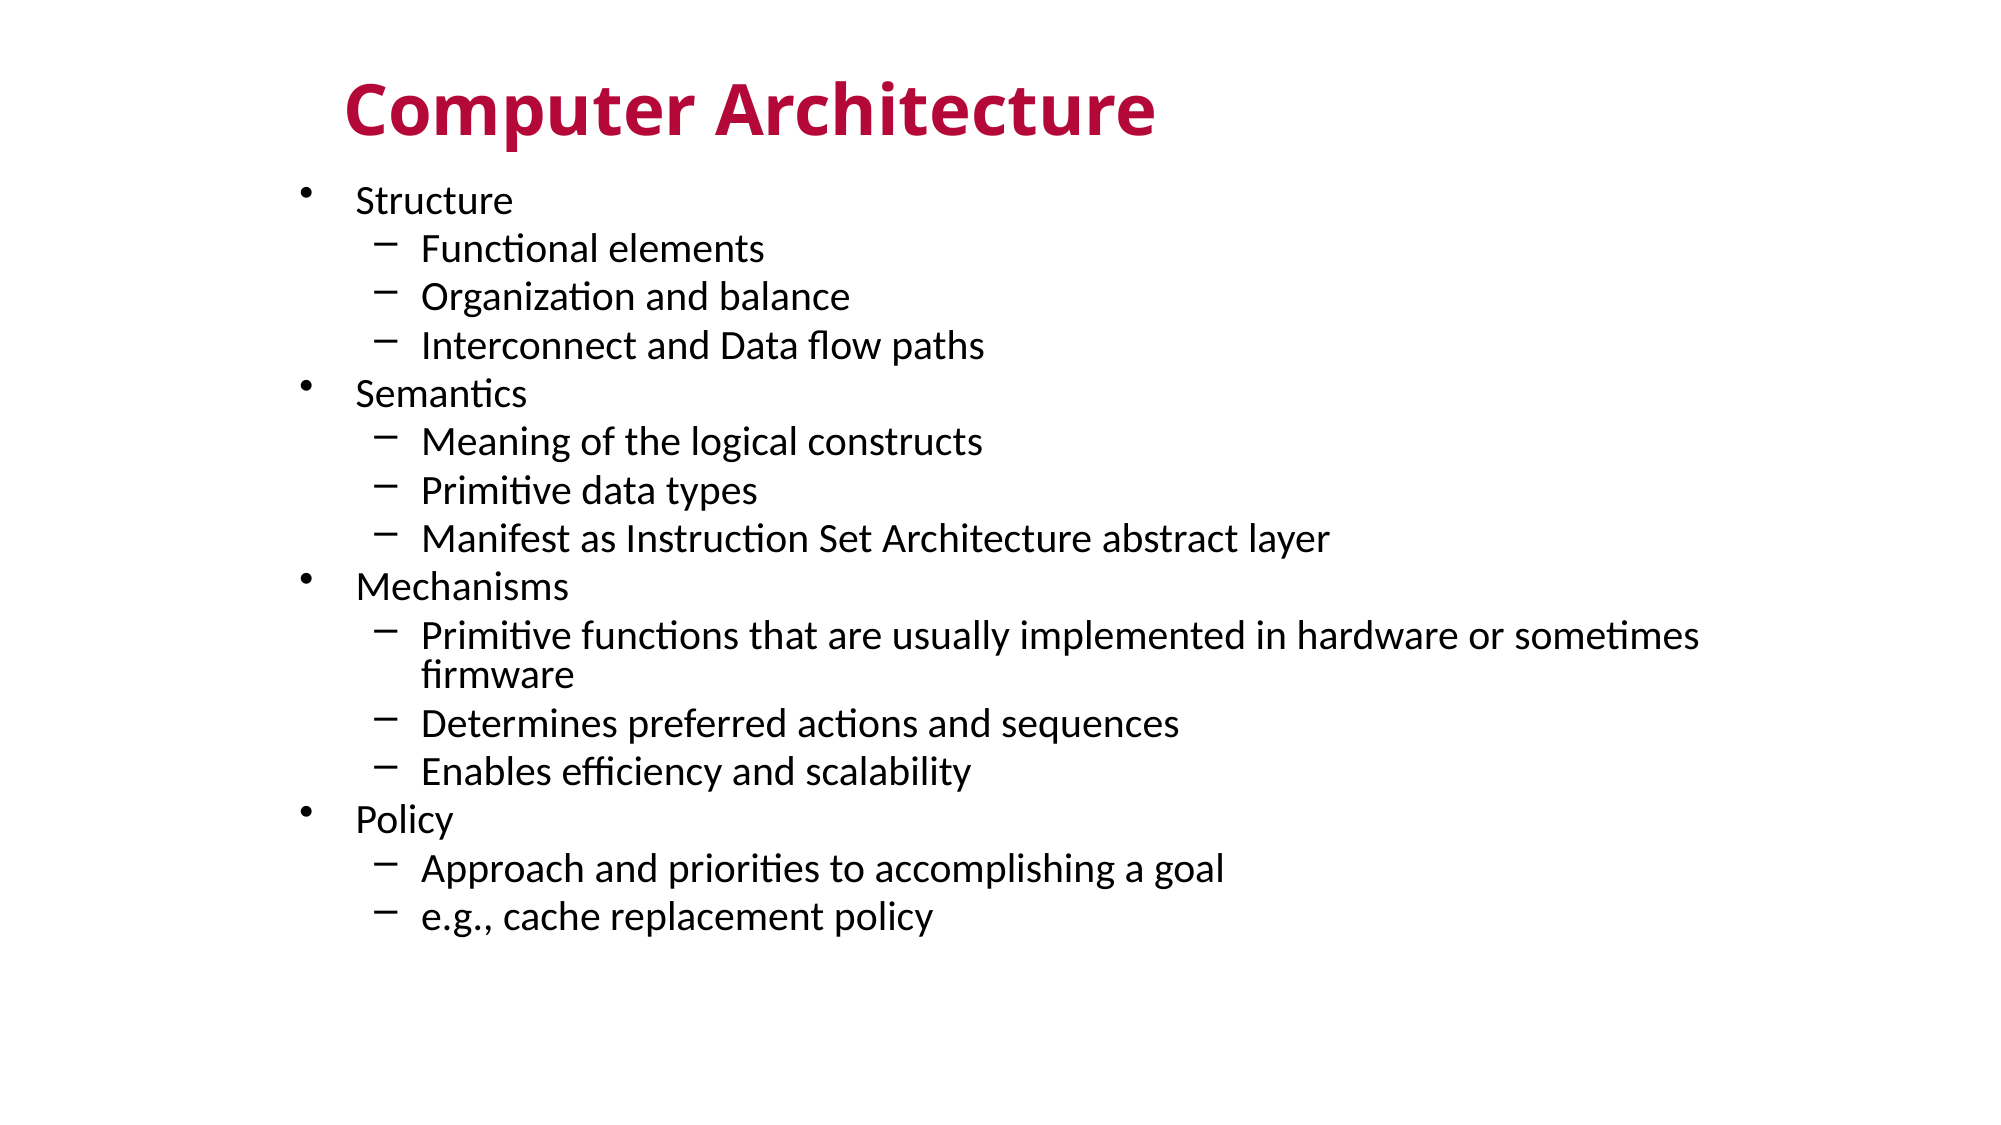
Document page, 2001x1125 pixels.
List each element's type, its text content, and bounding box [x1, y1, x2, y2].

text_box Structure Functional elements Organization and balance Interconnect and Data flow paths Semantics Meaning of the logical constructs Primitive data types Manifest as Instruction Set Architecture abstract layer Mechanisms Primitive functions that are usually implemented in hardware or sometimes firmware Determines preferred actions and sequences Enables efficiency and scalability Policy Approach and priorities to accomplishing a goal e.g., cache replacement policy [284, 174, 1723, 1100]
text_box Computer Architecture [328, 57, 1679, 150]
